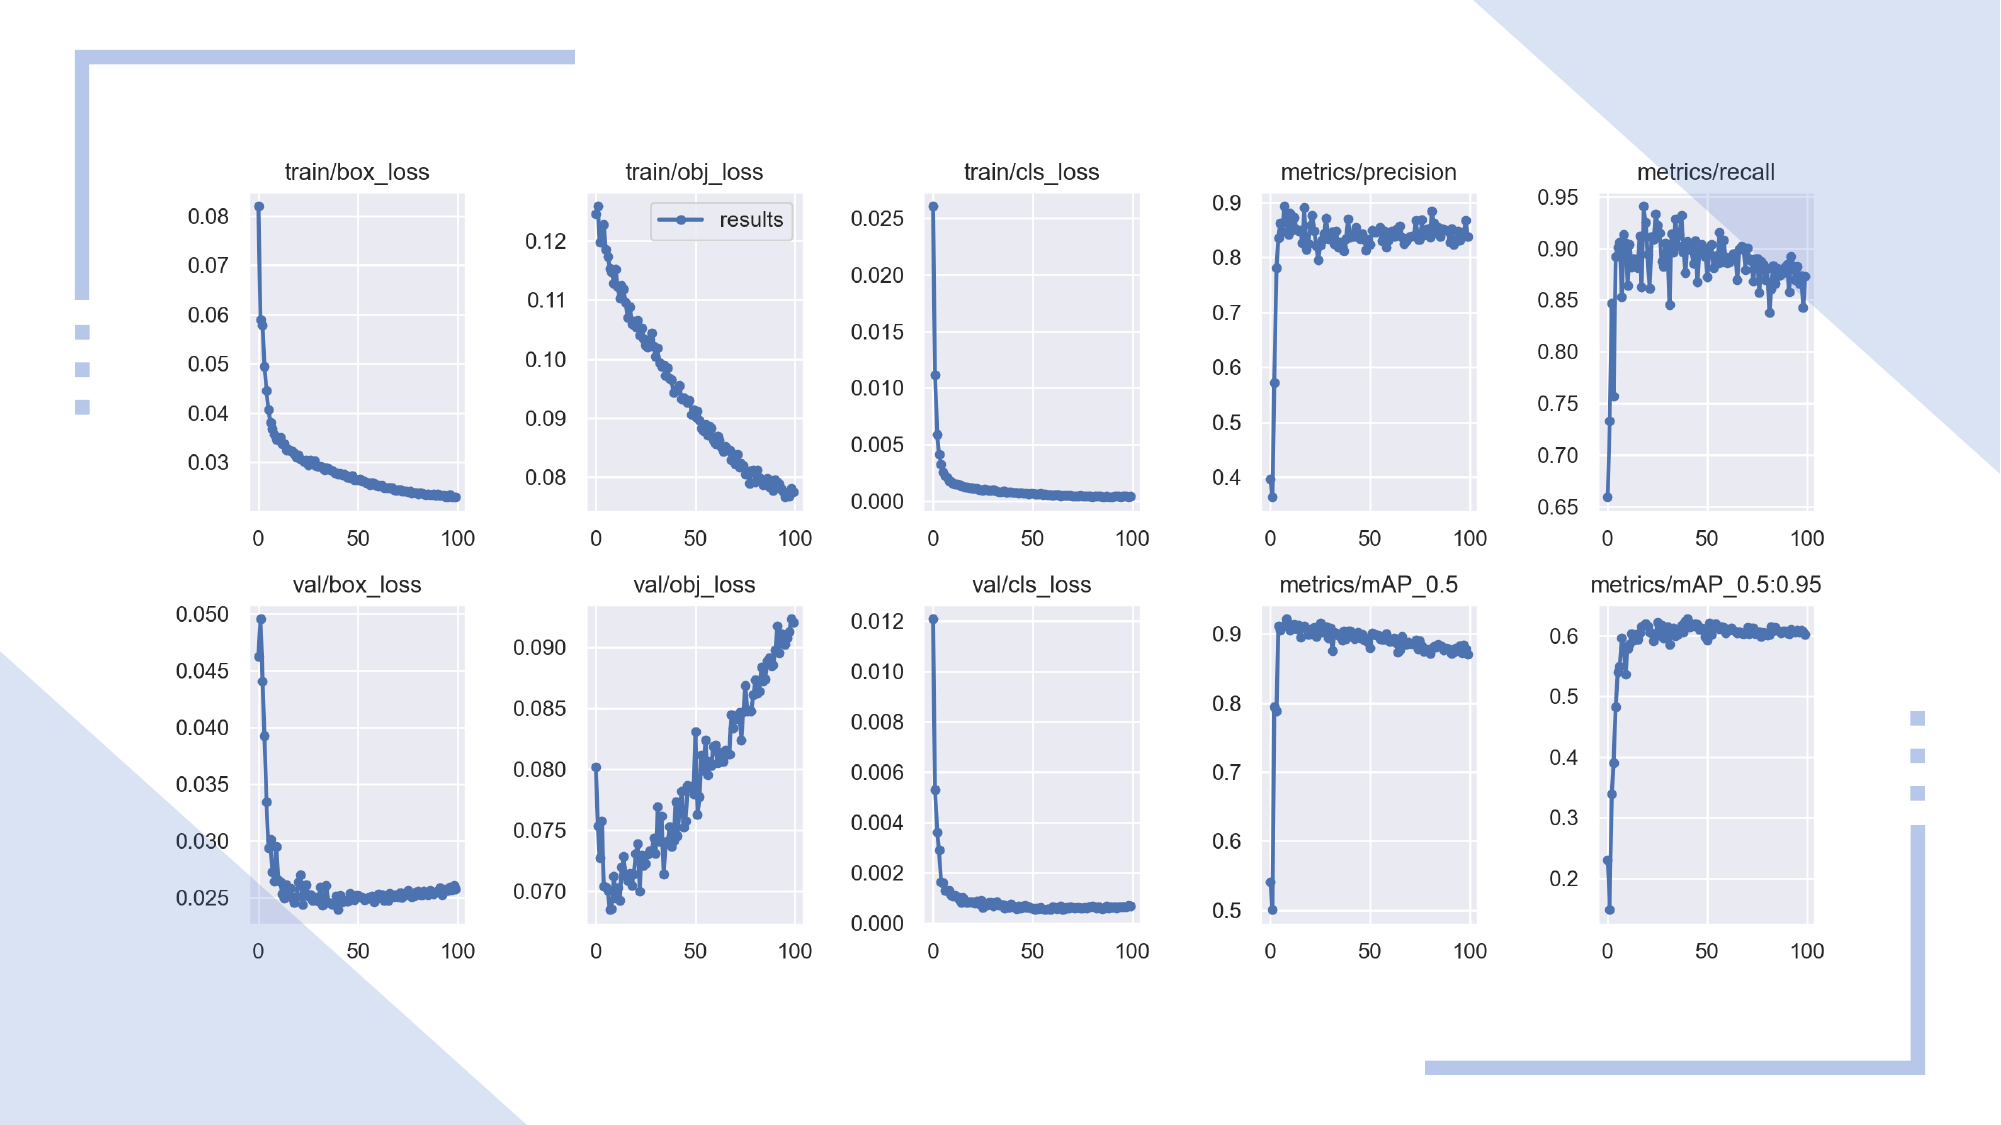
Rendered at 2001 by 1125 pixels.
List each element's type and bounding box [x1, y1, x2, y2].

text_box [74, 49, 576, 416]
picture [149, 136, 1851, 988]
text_box [1471, 0, 2000, 476]
text_box [0, 649, 529, 1125]
text_box [1424, 710, 1926, 1076]
